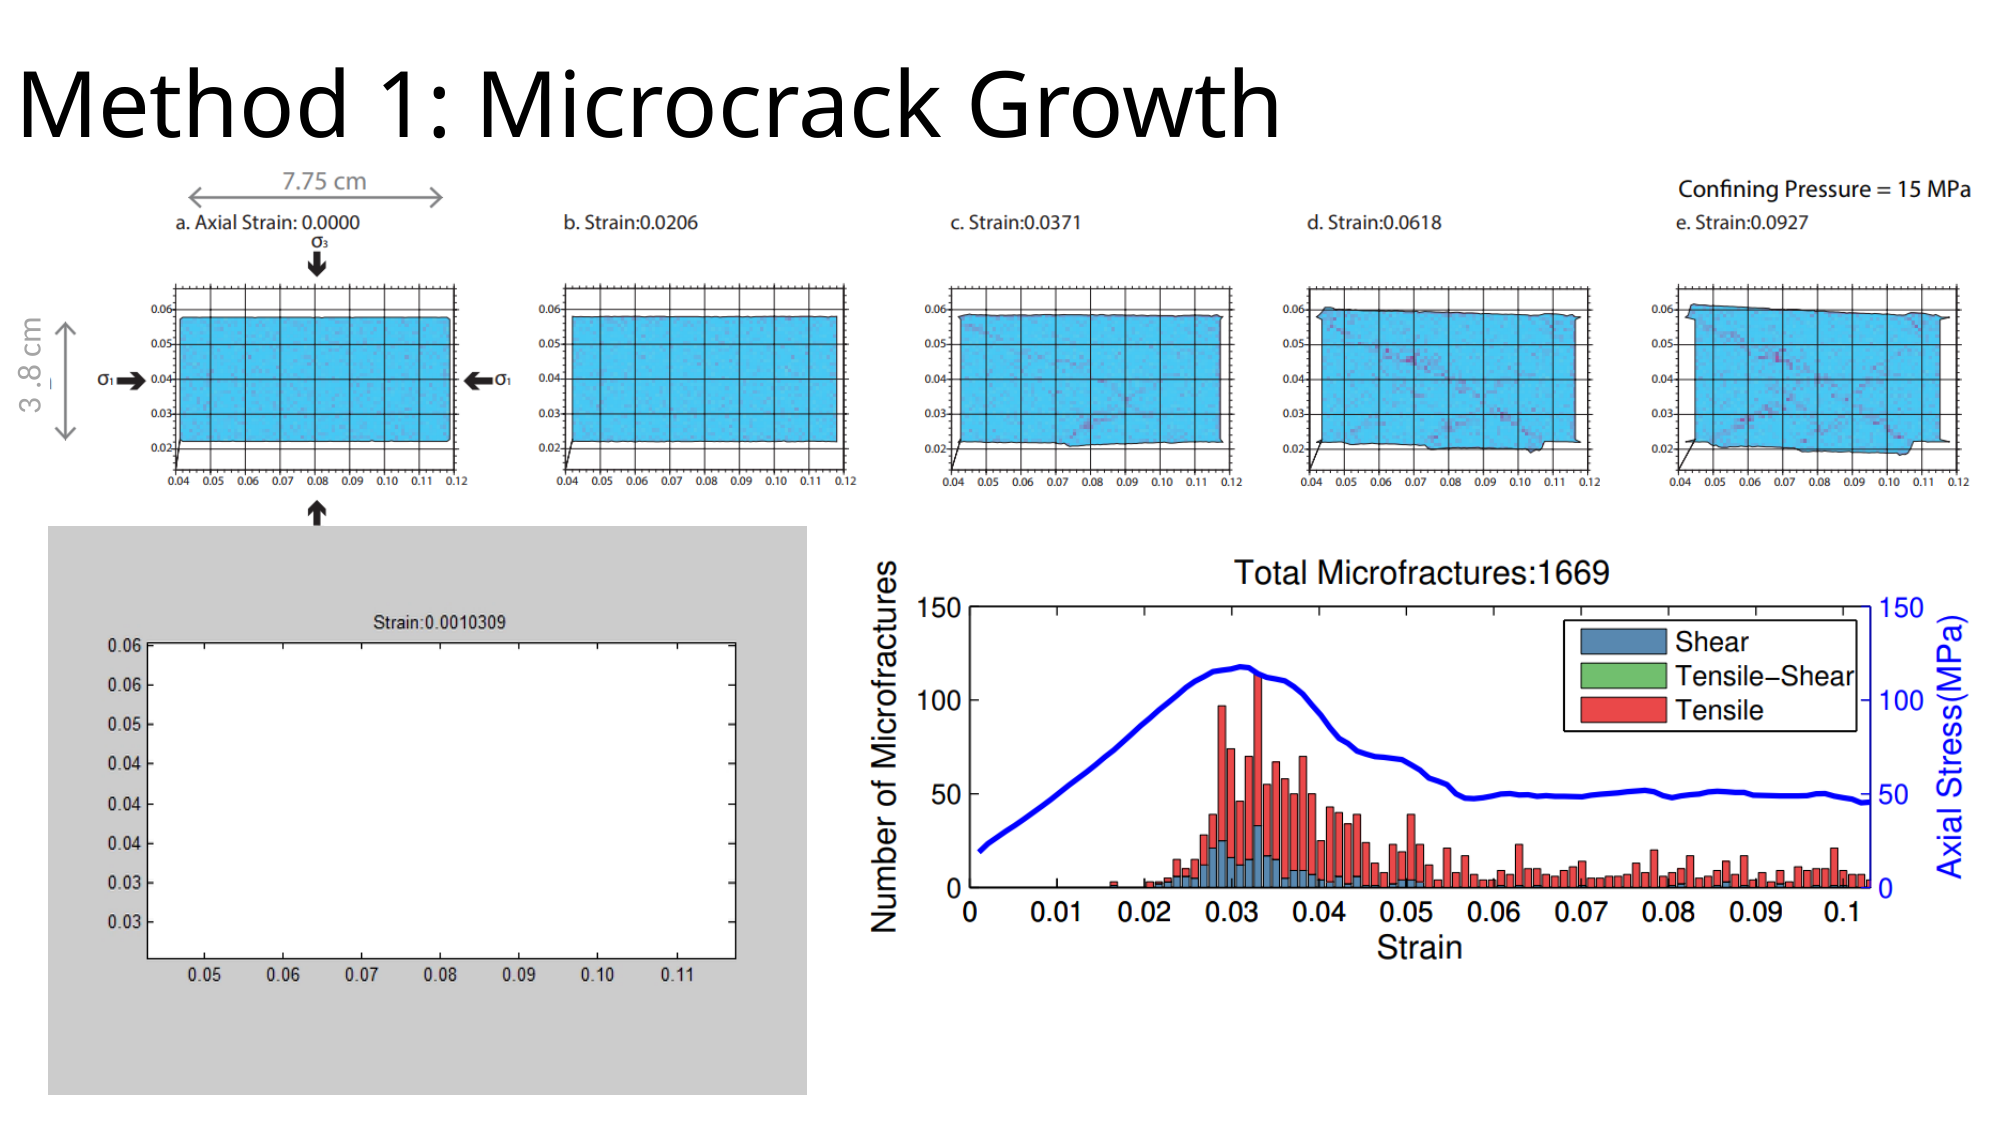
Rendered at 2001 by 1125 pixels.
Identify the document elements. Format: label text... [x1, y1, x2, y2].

title Method 1: Microcrack Growth [0, 0, 1725, 168]
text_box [0, 168, 1978, 544]
picture [821, 537, 1974, 965]
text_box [47, 526, 808, 1096]
